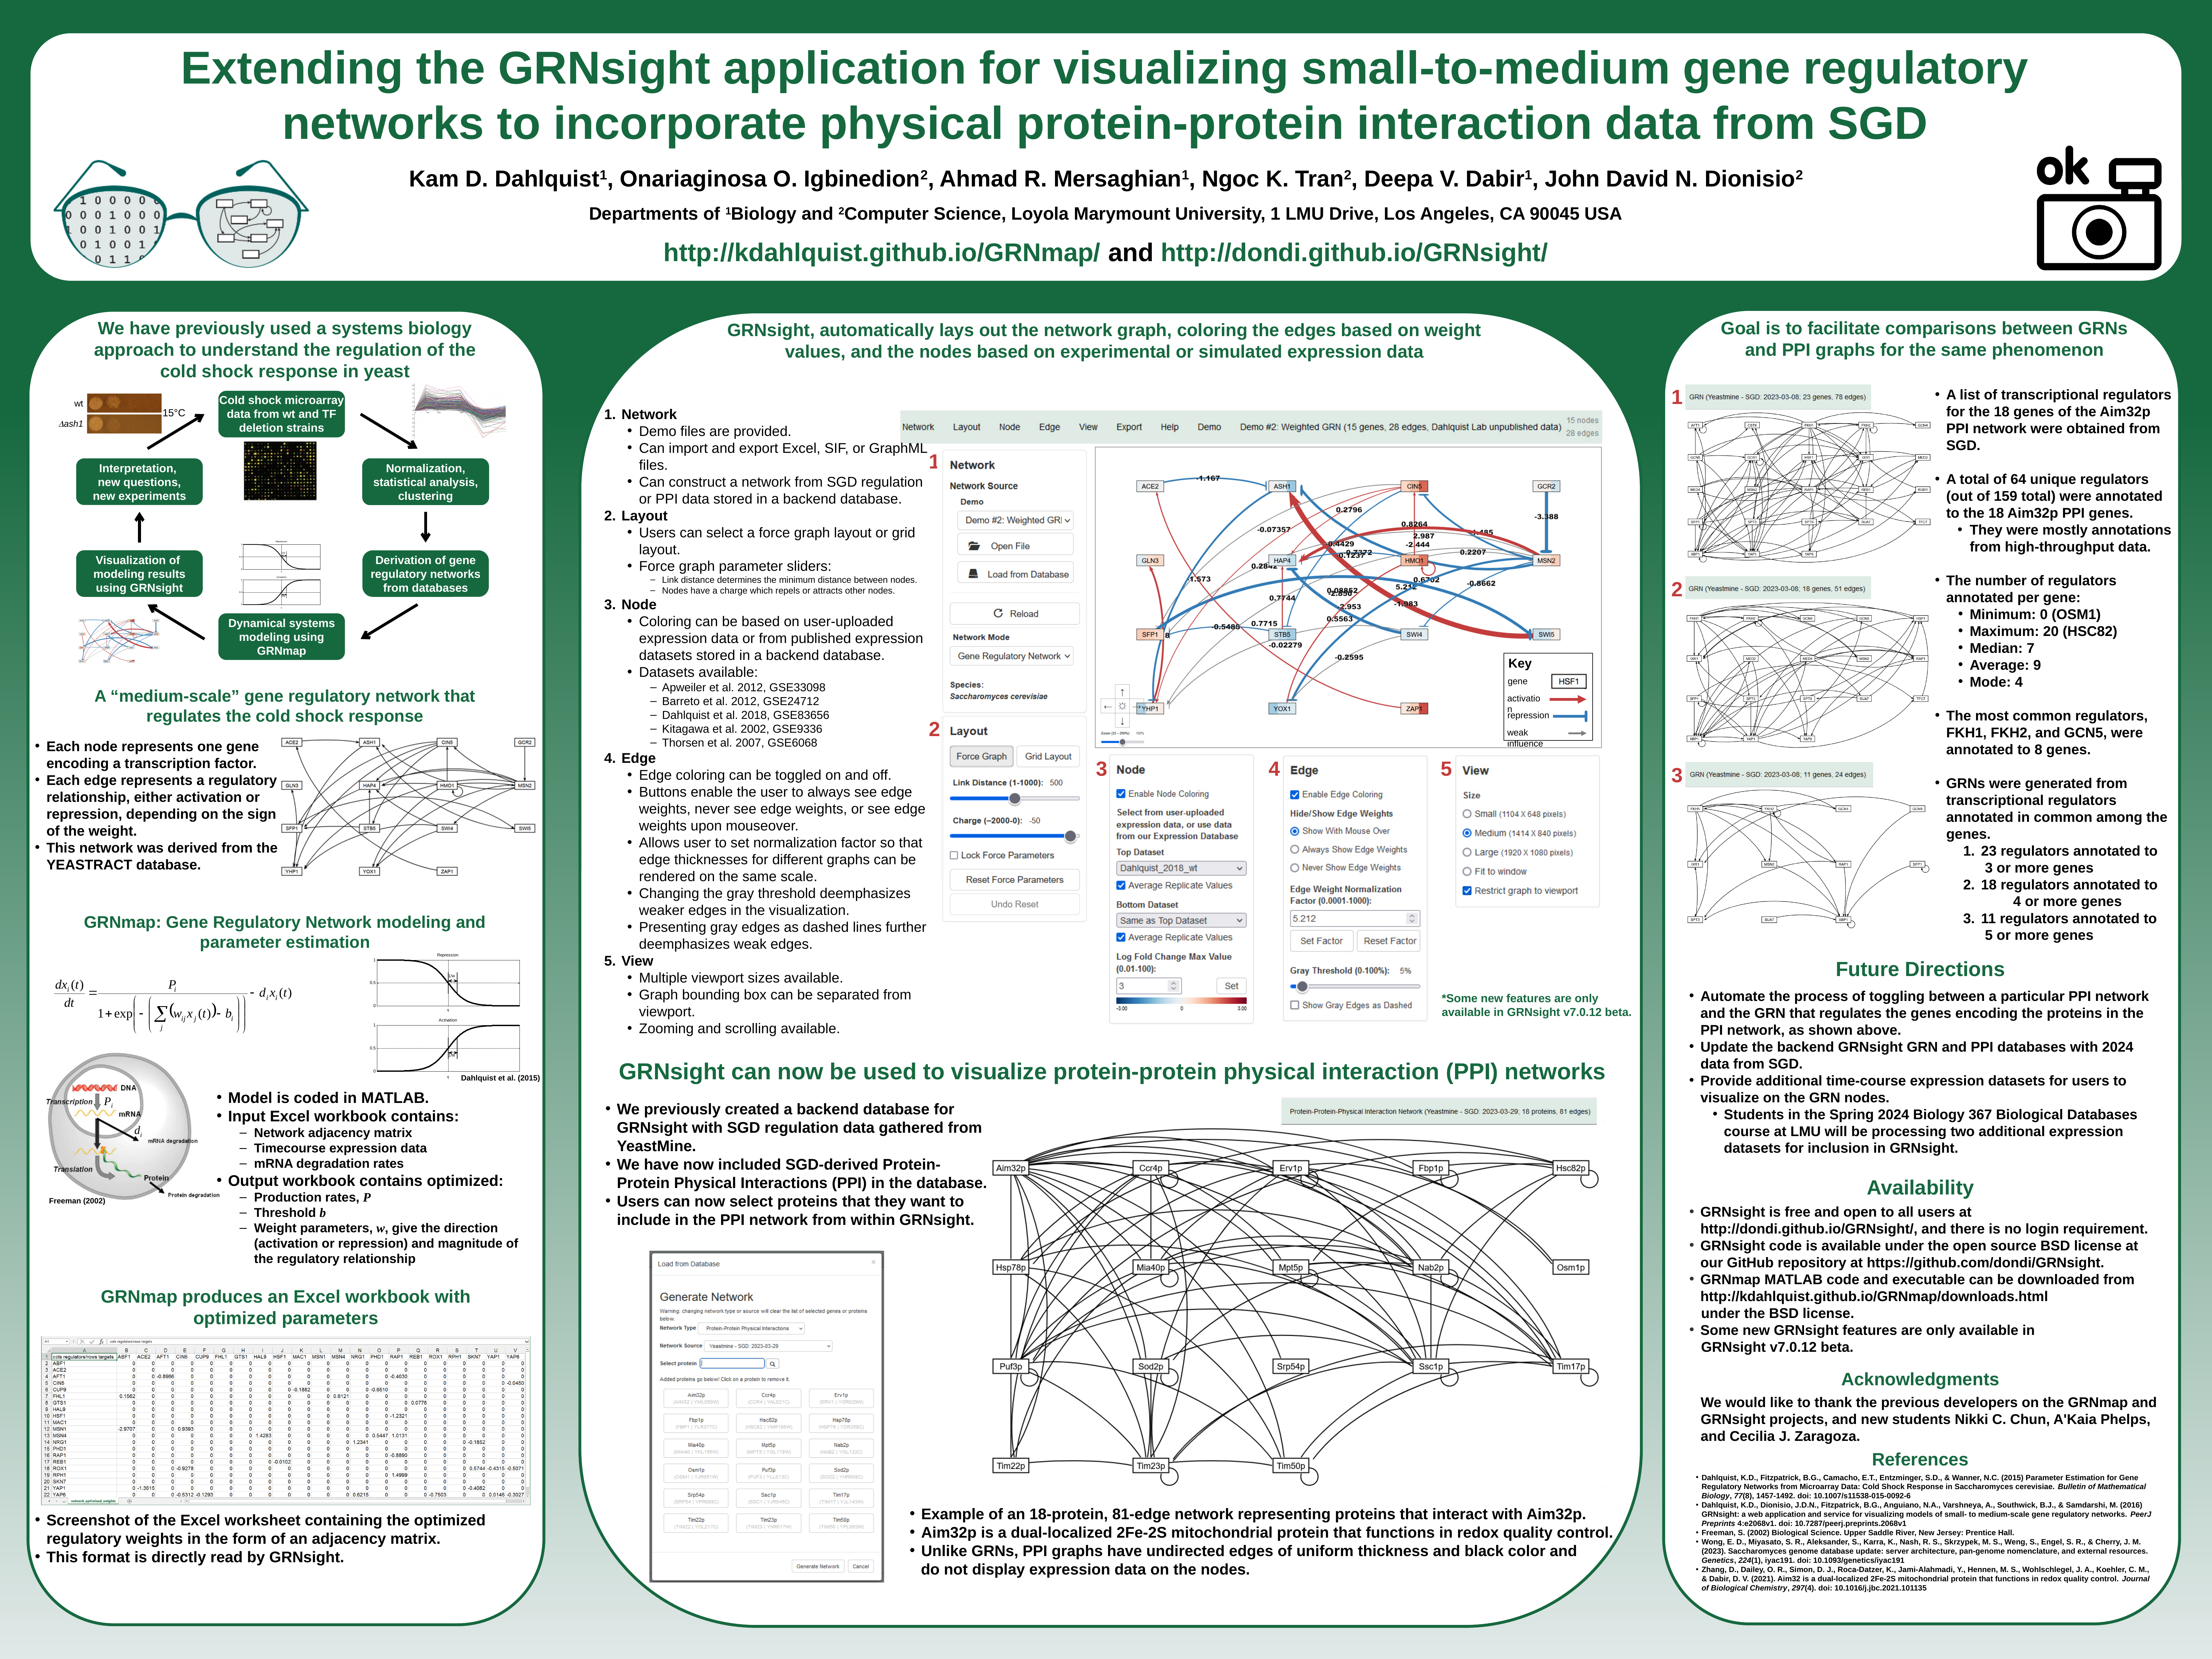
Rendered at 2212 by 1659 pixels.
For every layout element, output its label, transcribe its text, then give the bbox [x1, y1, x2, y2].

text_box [900, 410, 1602, 444]
text_box 15°C [163, 404, 190, 414]
text_box Automate the process of toggling between a particular PPI network and the GRN that regulates the genes encoding the proteins in the PPI network, as shown above. Update the backend GRNsight GRN and PPI databases with 2024 data from SGD. Provide additional time-course expression datasets for users to visualize on the GRN nodes. Students in the Spring 2024 Biology 367 Biological Databases course at LMU will be processing two additional expression datasets for inclusion in GRNsight. [1684, 984, 2156, 1158]
text_box GRNsight is free and open to all users at http://dondi.github.io/GRNsight/, and there is no login requirement. GRNsight code is available under the open source BSD license at our GitHub repository at https://github.com/dondi/GRNsight. GRNmap MATLAB code and executable can be downloaded from http://kdahlquist.github.io/GRNmap/downloads.html under the BSD license. Some new GRNsight features are only available in GRNsight v7.0.12 beta. [1684, 1200, 2157, 1357]
text_box [87, 309, 485, 314]
text_box A “medium-scale” gene regulatory network that regulates the cold shock response [50, 680, 520, 730]
text_box [1693, 1604, 2150, 1625]
text_box 3 [1093, 753, 1107, 782]
text_box Screenshot of the Excel worksheet containing the optimized regulatory weights in the form of an adjacency matrix. This format is directly read by GRNsight. [30, 1508, 520, 1568]
picture [1454, 754, 1602, 909]
picture [937, 445, 1094, 924]
text_box 1 [1667, 381, 1683, 411]
picture [353, 948, 537, 1087]
text_box A list of transcriptional regulators for the 18 genes of the Aim32p PPI network were obtained from SGD. A total of 64 unique regulators (out of 159 total) were annotated to the 18 Aim32p PPI genes. They were mostly annotations from high-throughput data. The number of regulators annotated per gene: Minimum: 0 (OSM1) Maximum: 20 (HSC82) Median: 7 Average: 9 Mode: 4 The most common regulators, FKH1, FKH2, and GCN5, were annotated to 8 genes. GRNs were generated from transcriptional regulators annotated in common among the genes. 23 regulators annotated to 3 or more genes 18 regulators annotated to 4 or more genes 11 regulators annotated to 5 or more genes [1930, 383, 2178, 945]
text_box References [1867, 1446, 1974, 1470]
text_box 2 [924, 713, 939, 743]
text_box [76, 458, 203, 505]
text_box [211, 390, 352, 437]
picture [279, 736, 538, 877]
text_box Goal is to facilitate comparisons between GRNs and PPI graphs for the same phenomenon [1692, 314, 2158, 362]
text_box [992, 1121, 1616, 1488]
text_box 5 [1436, 753, 1460, 782]
text_box 3 [1667, 759, 1683, 789]
text_box We previously created a backend database for GRNsight with SGD regulation data gathered from YeastMine. We have now included SGD-derived Protein-Protein Physical Interactions (PPI) in the database. Users can now select proteins that they want to include in the PPI network from within GRNsight. [601, 1097, 992, 1230]
text_box 4 [1264, 753, 1281, 782]
text_box Network Demo files are provided. Can import and export Excel, SIF, or GraphML files. Can construct a network from SGD regulation or PPI data stored in a backend database. Layout Users can select a force graph layout or grid layout. Force graph parameter sliders: Link distance determines the minimum distance between nodes. Nodes have a charge which repels or attracts other nodes. Node Coloring can be based on user-uploaded expression data or from published expression datasets stored in a backend database. Datasets available: Apweiler et al. 2012, GSE33098 Barreto et al. 2012, GSE24712 Dahlquist et al. 2018, GSE83656 Kitagawa et al. 2002, GSE9336 Thorsen et al. 2007, GSE6068 Edge Edge coloring can be toggled on and off. Buttons enable the user to always see edge weights, never see edge weights, or see edge weights upon mouseover. Allows user to set normalization factor so that edge thicknesses for different graphs can be rendered on the same scale. Changing the gray threshold deemphasizes weaker edges in the visualization. Presenting gray edges as dashed lines further deemphasizes weak edges. View Multiple viewport sizes available. Graph bounding box can be separated from viewport. Zooming and scrolling available. [599, 403, 934, 1056]
text_box [27, 320, 545, 1626]
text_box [362, 458, 489, 505]
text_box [29, 32, 2183, 282]
text_box Acknowledgments [1837, 1365, 2004, 1391]
text_box [579, 318, 1642, 1627]
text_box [1502, 653, 1593, 741]
text_box wt [70, 395, 85, 411]
picture [230, 538, 330, 613]
text_box Availability [1862, 1172, 1979, 1200]
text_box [147, 414, 205, 449]
text_box 2 [1667, 573, 1683, 603]
picture [1095, 446, 1602, 748]
picture [649, 1251, 884, 1583]
picture [1108, 752, 1257, 1026]
picture [1281, 1096, 1597, 1125]
text_box *Some new features are only available in GRNsight v7.0.12 beta. [1437, 993, 1637, 1016]
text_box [362, 550, 489, 597]
text_box [1720, 309, 2123, 314]
text_box GRNmap produces an Excel workbook with optimized parameters [61, 1281, 510, 1331]
picture [1685, 380, 1933, 567]
picture [1282, 754, 1430, 1022]
text_box Dahlquist, K.D., Fitzpatrick, B.G., Camacho, E.T., Entzminger, S.D., & Wanner, N.C. (2015) Parameter Estimation for Gene Regulatory Networks from Microarray Data: Cold Shock Response in Saccharomyces cerevisiae. Bulletin of Mathematical Biology, 77(8), 1457-1492. doi: 10.1007/s11538-015-0092-6 Dahlquist, K.D., Dionisio, J.D.N., Fitzpatrick, B.G., Anguiano, N.A., Varshneya, A., Southwick, B.J., & Samdarshi, M. (2016) GRNsight: a web application and service for visualizing models of small- to medium-scale gene regulatory networks. PeerJ Preprints 4:e2068v1. doi: 10.7287/peerj.preprints.2068v1 Freeman, S. (2002) Biological Science. Upper Saddle River, New Jersey: Prentice Hall. Wong, E. D., Miyasato, S. R., Aleksander, S., Karra, K., Nash, R. S., Skrzypek, M. S., Weng, S., Engel, S. R., & Cherry, J. M. (2023). Saccharomyces genome database update: server architecture, pan-genome nomenclature, and external resources. Genetics, 224(1), iyac191. doi: 10.1093/genetics/iyac191 Zhang, D., Dailey, O. R., Simon, D. J., Roca-Datzer, K., Jami-Alahmadi, Y., Hennen, M. S., Wohlschlegel, J. A., Koehler, C. M., & Dabir, D. V. (2021). Aim32 is a dual-localized 2Fe-2S mitochondrial protein that functions in redox quality control. Journal of Biological Chemistry, 297(4). doi: 10.1016/j.jbc.2021.101135 [1691, 1470, 2160, 1604]
text_box GRNsight, automatically lays out the network graph, coloring the edges based on weight values, and the nodes based on experimental or simulated expression data [696, 314, 1513, 366]
text_box Future Directions [1831, 953, 2010, 982]
picture [1685, 758, 1932, 931]
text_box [76, 550, 203, 597]
text_box 1 [924, 447, 935, 475]
text_box [1663, 331, 2180, 1602]
picture [1685, 574, 1932, 751]
text_box Example of an 18-protein, 81-edge network representing proteins that interact with Aim32p. Aim32p is a dual-localized 2Fe-2S mitochondrial protein that functions in redox quality control. Unlike GRNs, PPI graphs have undirected edges of uniform thickness and black color and do not display expression data on the nodes. [905, 1501, 1625, 1580]
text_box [78, 618, 160, 663]
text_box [360, 604, 418, 639]
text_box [87, 393, 162, 433]
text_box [360, 414, 418, 449]
text_box Model is coded in MATLAB. Input Excel workbook contains: Network adjacency matrix Timecourse expression data mRNA degradation rates Output workbook contains optimized: Production rates, P Threshold b Weight parameters, w, give the direction (activation or repression) and magnitude of the regulatory relationship [212, 1085, 531, 1268]
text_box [218, 613, 345, 660]
picture [41, 1336, 531, 1505]
text_box Each node represents one gene encoding a transcription factor. Each edge represents a regulatory relationship, either activation or repression, depending on the sign of the weight. This network was derived from the YEASTRACT database. [30, 735, 291, 892]
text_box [52, 976, 294, 1037]
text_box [147, 604, 205, 639]
text_box Dahlquist et al. (2015) [539, 1071, 545, 1085]
text_box [726, 311, 1496, 314]
text_box We would like to thank the previous developers on the GRNmap and GRNsight projects, and new students Nikki C. Chun, A'Kaia Phelps, and Cecilia J. Zaragoza. [1696, 1391, 2165, 1446]
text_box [31, 1049, 223, 1216]
text_box We have previously used a systems biology approach to understand the regulation of the cold shock response in yeast [70, 314, 500, 383]
picture [240, 438, 321, 503]
text_box Dash1 [54, 415, 85, 431]
picture [412, 382, 506, 438]
text_box GRNsight can now be used to visualize protein-protein physical interaction (PPI) networks [612, 1039, 1614, 1102]
text_box GRNmap: Gene Regulatory Network modeling and parameter estimation [77, 906, 492, 956]
